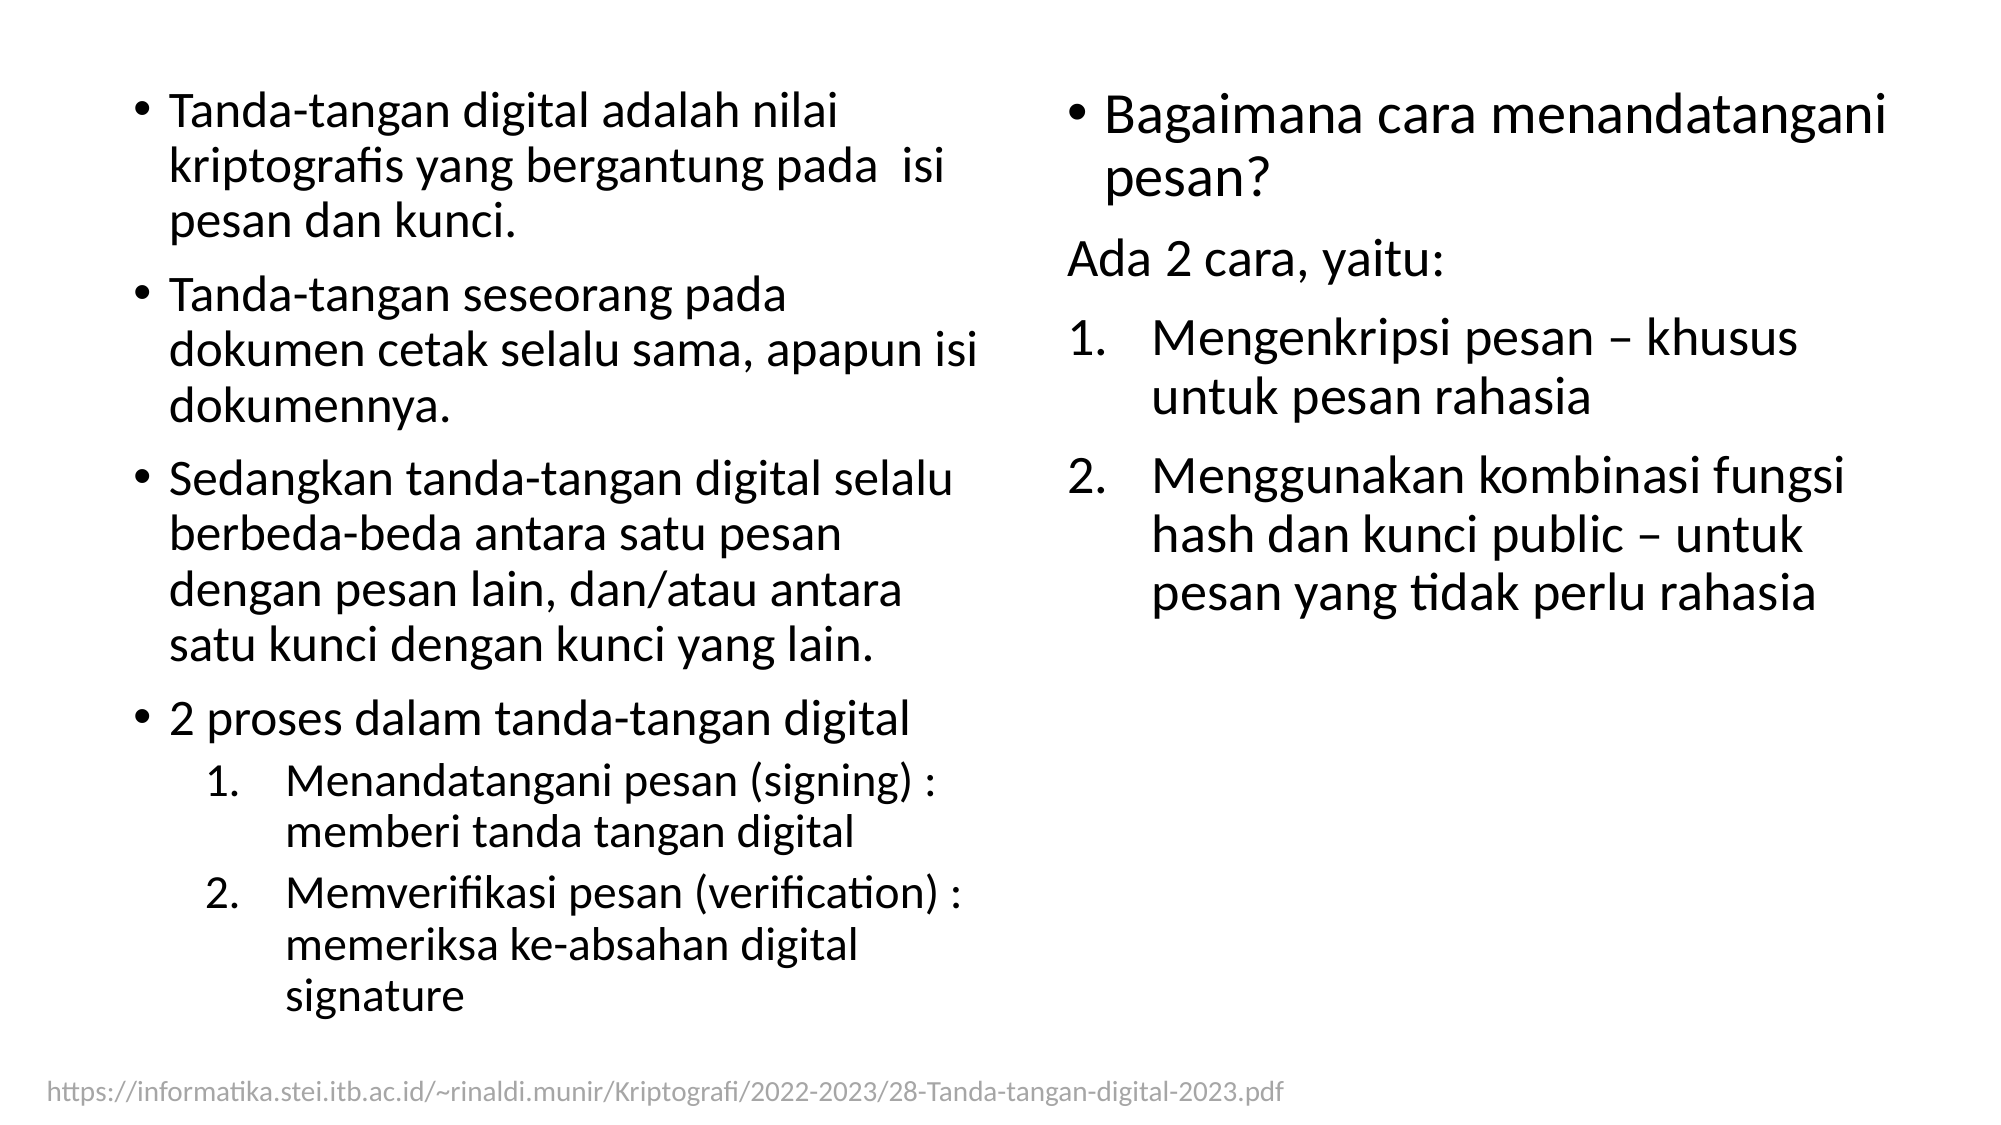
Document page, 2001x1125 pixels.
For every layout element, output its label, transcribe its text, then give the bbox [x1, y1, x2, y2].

text_box https://informatika.stei.itb.ac.id/~rinaldi.munir/Kriptografi/2022-2023/28-Tanda-tangan-digital-2023.pdf [31, 1065, 1301, 1115]
list Tanda-tangan digital adalah nilai kriptografis yang bergantung pada isi pesan dan kunci. Tanda-tangan seseorang pada dokumen cetak selalu sama, apapun isi dokumennya. Sedangkan tanda-tangan digital selalu berbeda-beda antara satu pesan dengan pesan lain, dan/atau antara satu kunci dengan kunci yang lain. 2 proses dalam tanda-tangan digital Menandatangani pesan (signing) : memberi tanda tangan digital Memverifikasi pesan (verification) : memeriksa ke-absahan digital signature [118, 75, 1000, 1050]
text_box Bagaimana cara menandatangani pesan? Ada 2 cara, yaitu: Mengenkripsi pesan – khusus untuk pesan rahasia Menggunakan kombinasi fungsi hash dan kunci public – untuk pesan yang tidak perlu rahasia [1052, 75, 1934, 1050]
